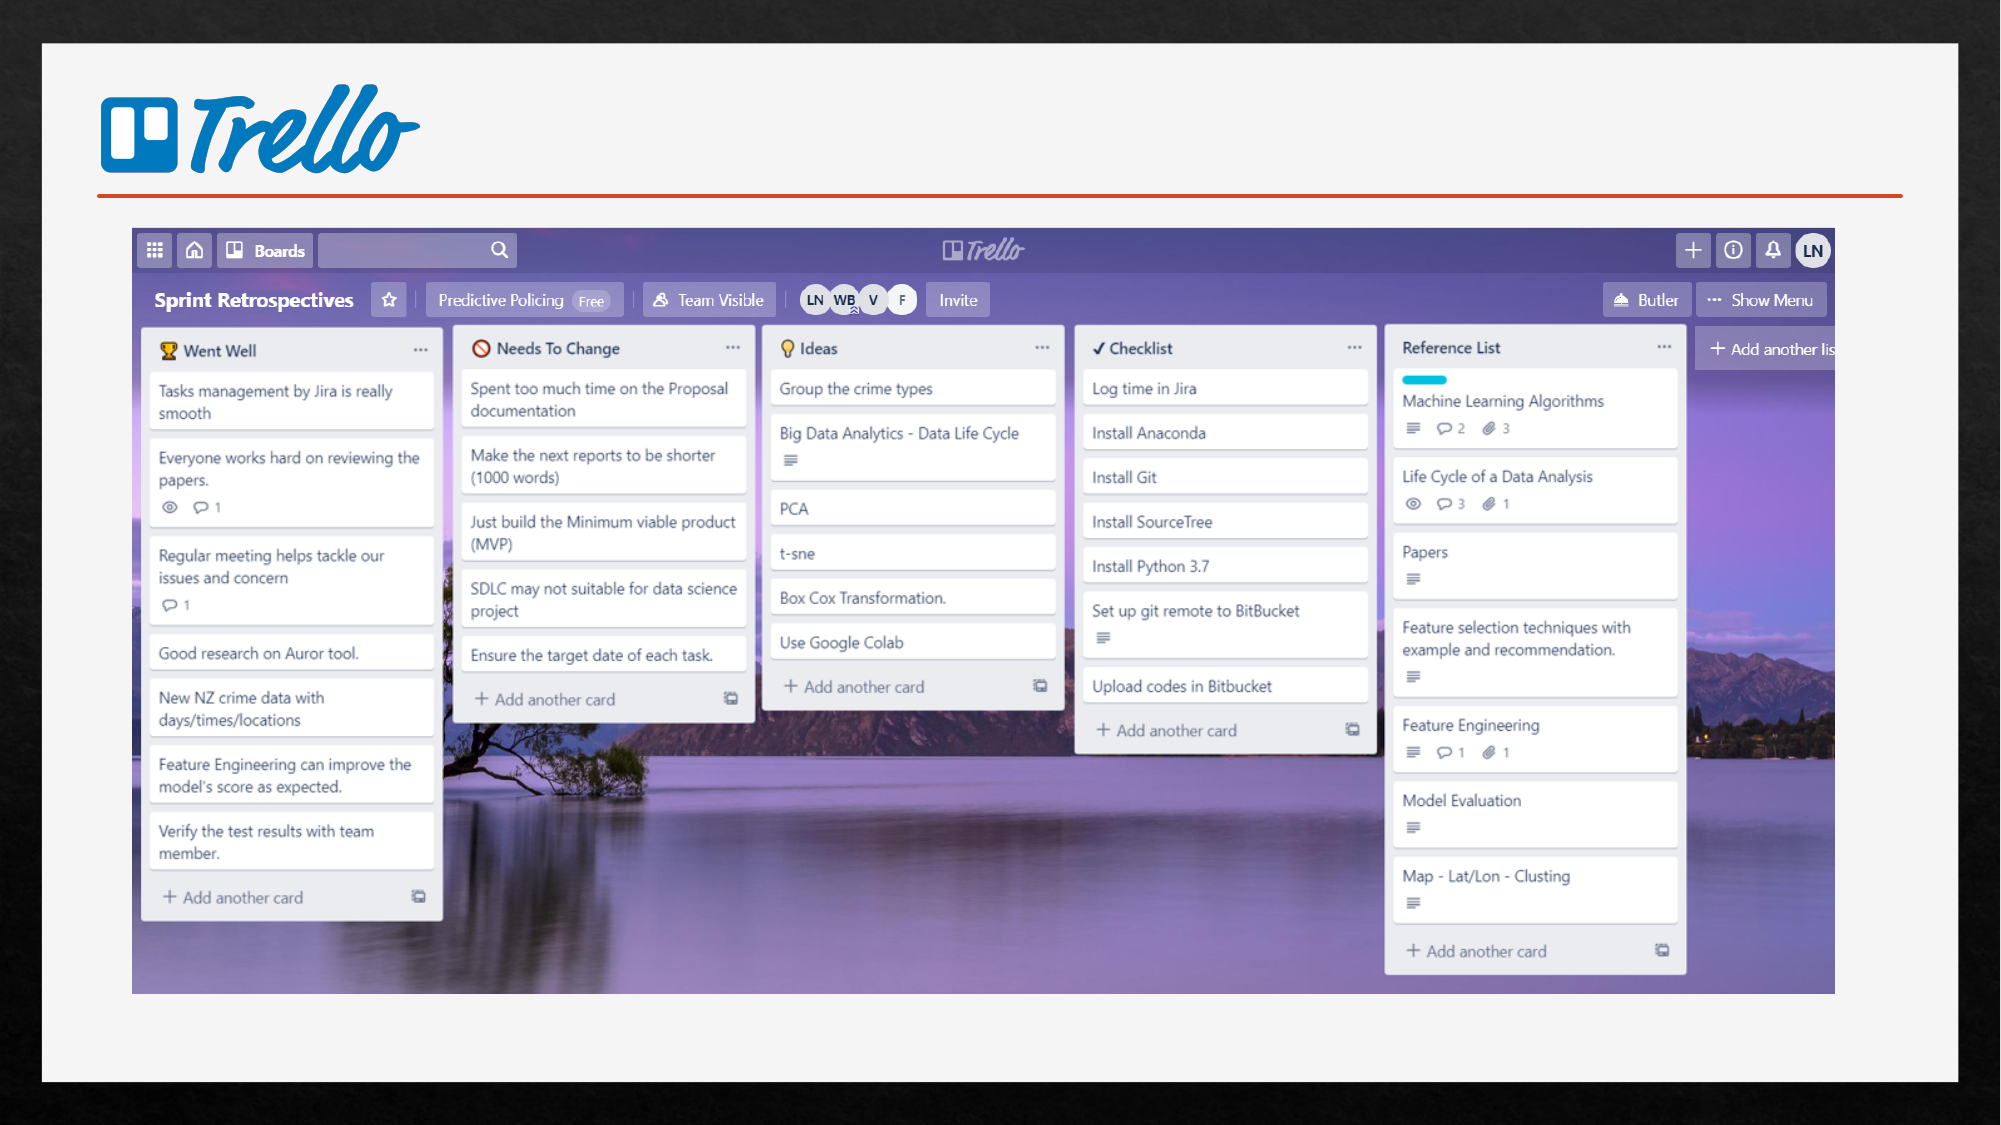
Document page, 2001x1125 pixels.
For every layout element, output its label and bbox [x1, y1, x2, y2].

picture [82, 84, 420, 186]
picture [131, 227, 1835, 995]
